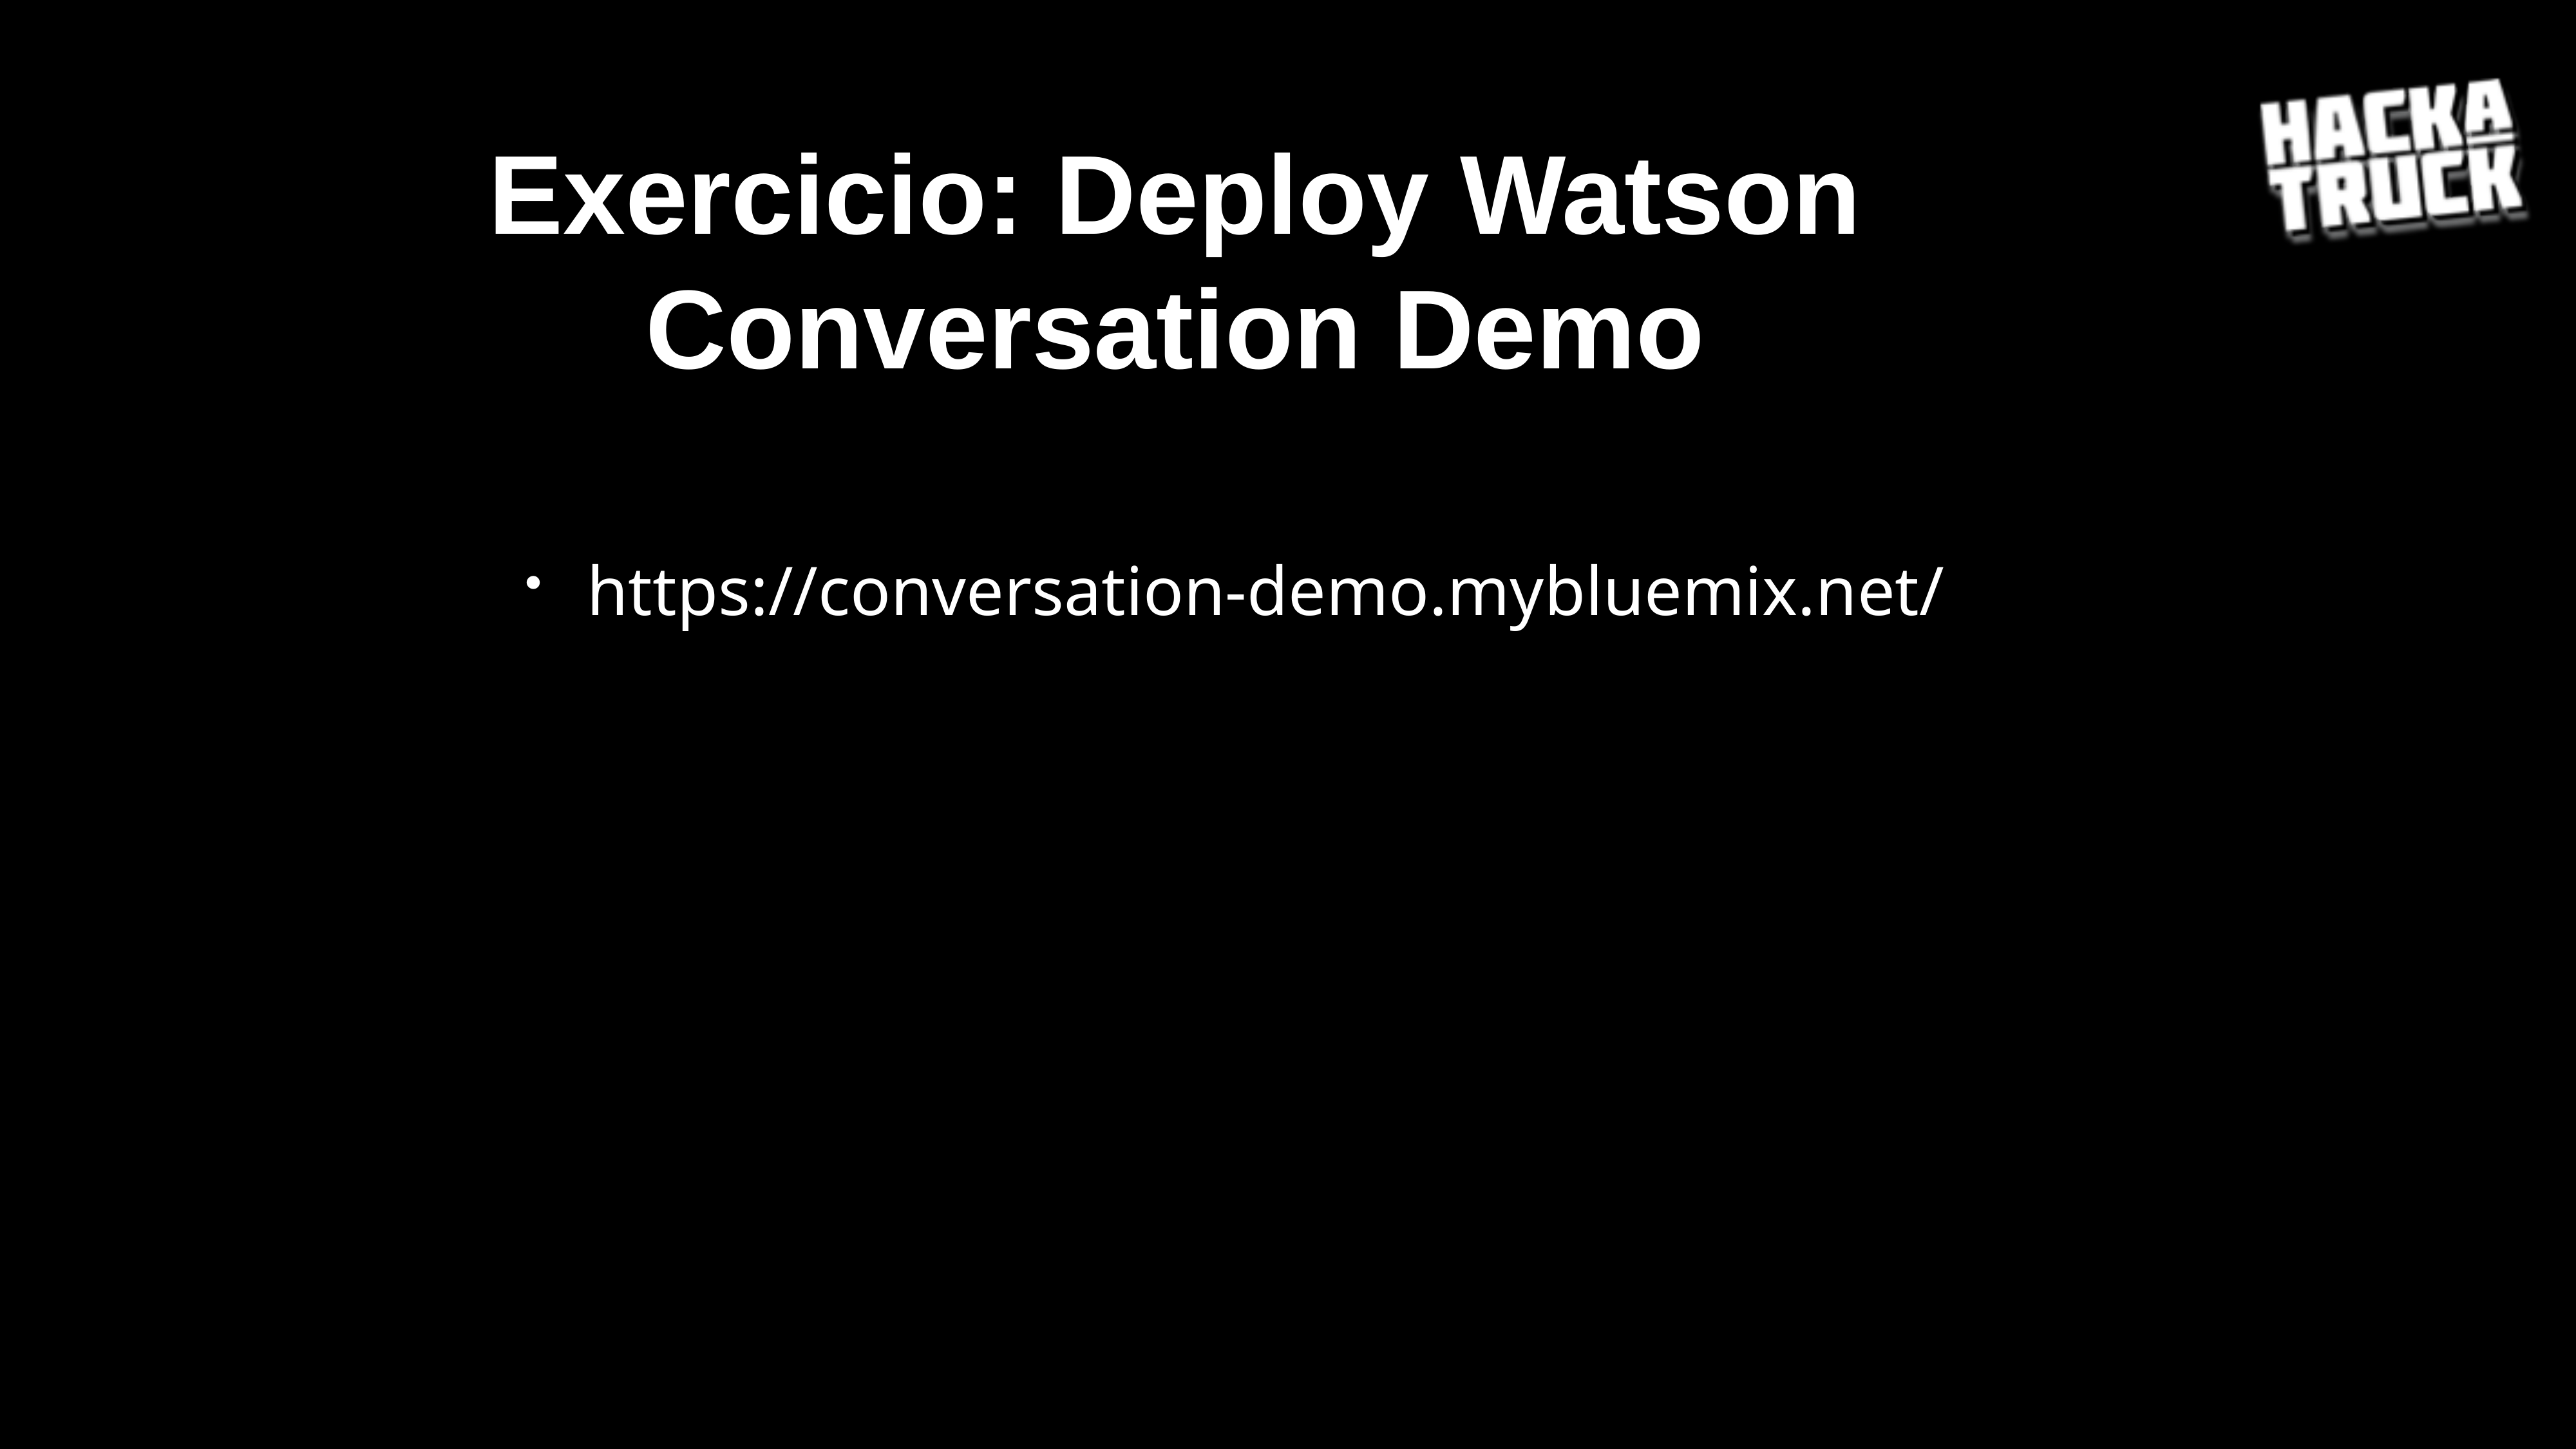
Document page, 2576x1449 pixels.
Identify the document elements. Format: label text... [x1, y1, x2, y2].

picture [2259, 77, 2530, 240]
list https://conversation-demo.mybluemix.net/ [518, 429, 2058, 748]
title Exercicio: Deploy Watson Conversation Demo [134, 114, 2218, 400]
